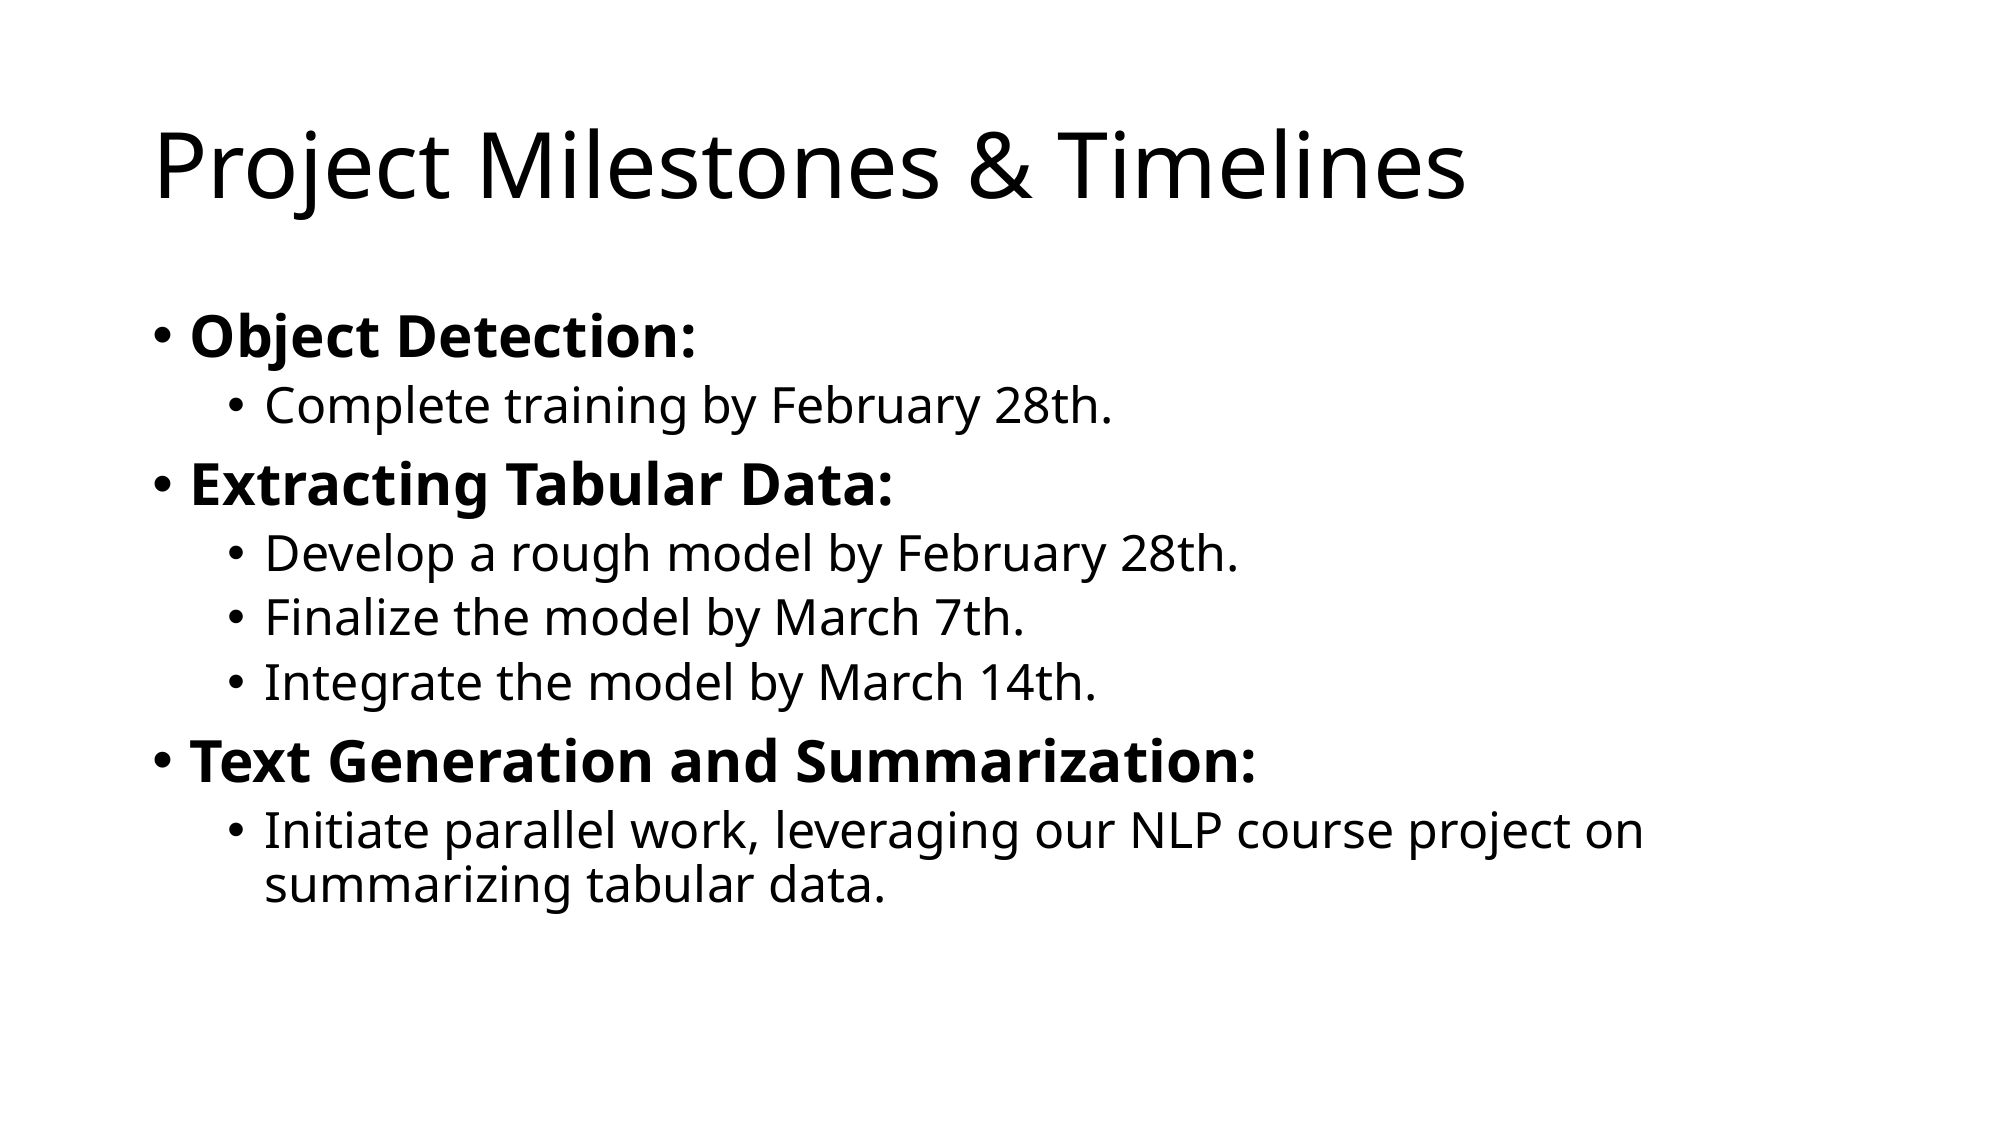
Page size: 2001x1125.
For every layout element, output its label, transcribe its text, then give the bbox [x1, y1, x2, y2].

title Project Milestones & Timelines [137, 59, 1863, 278]
list Object Detection: Complete training by February 28th. Extracting Tabular Data: Develop a rough model by February 28th. Finalize the model by March 7th. Integrate the model by March 14th. Text Generation and Summarization: Initiate parallel work, leveraging our NLP course project on summarizing tabular data. [137, 299, 1863, 1014]
